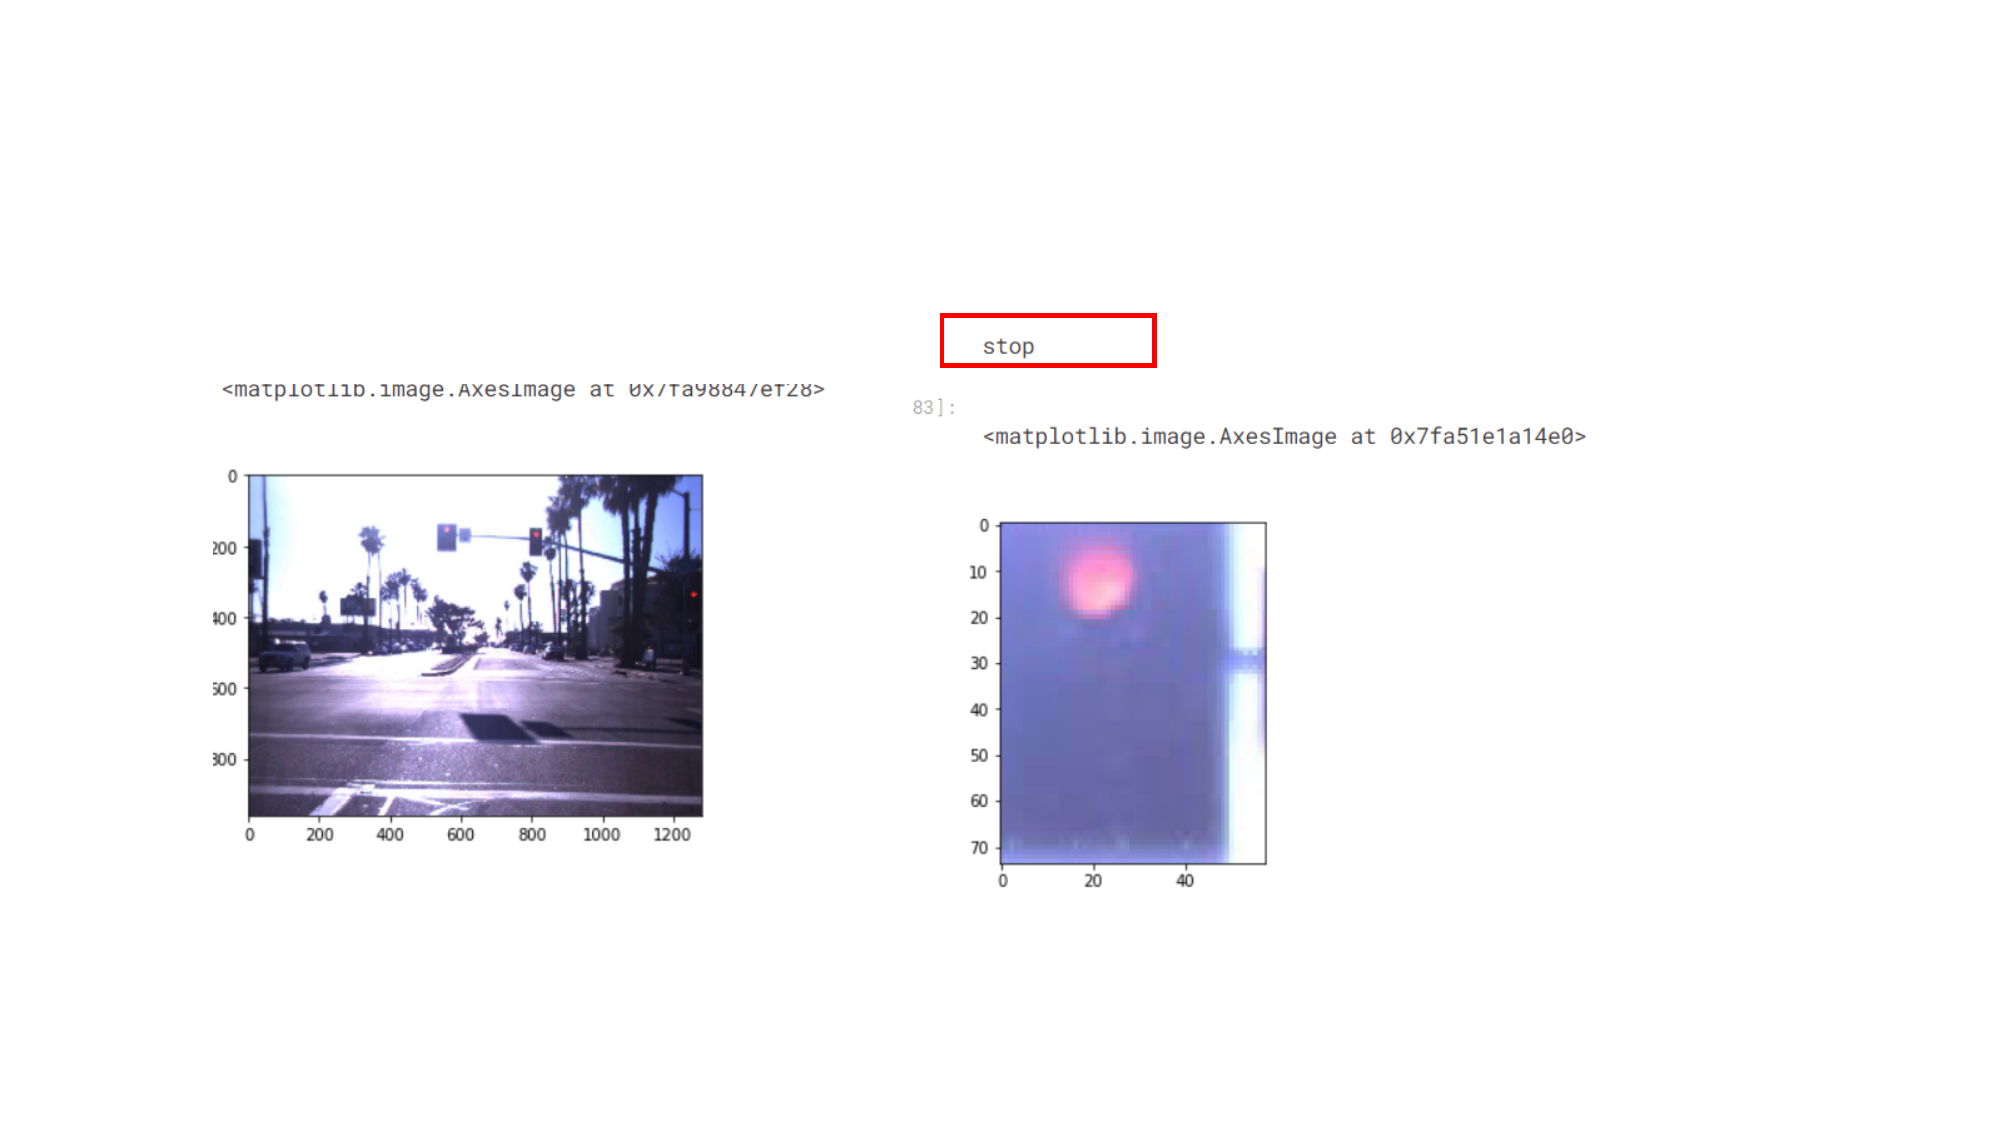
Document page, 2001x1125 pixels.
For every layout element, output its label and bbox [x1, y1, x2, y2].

picture [213, 315, 1654, 931]
